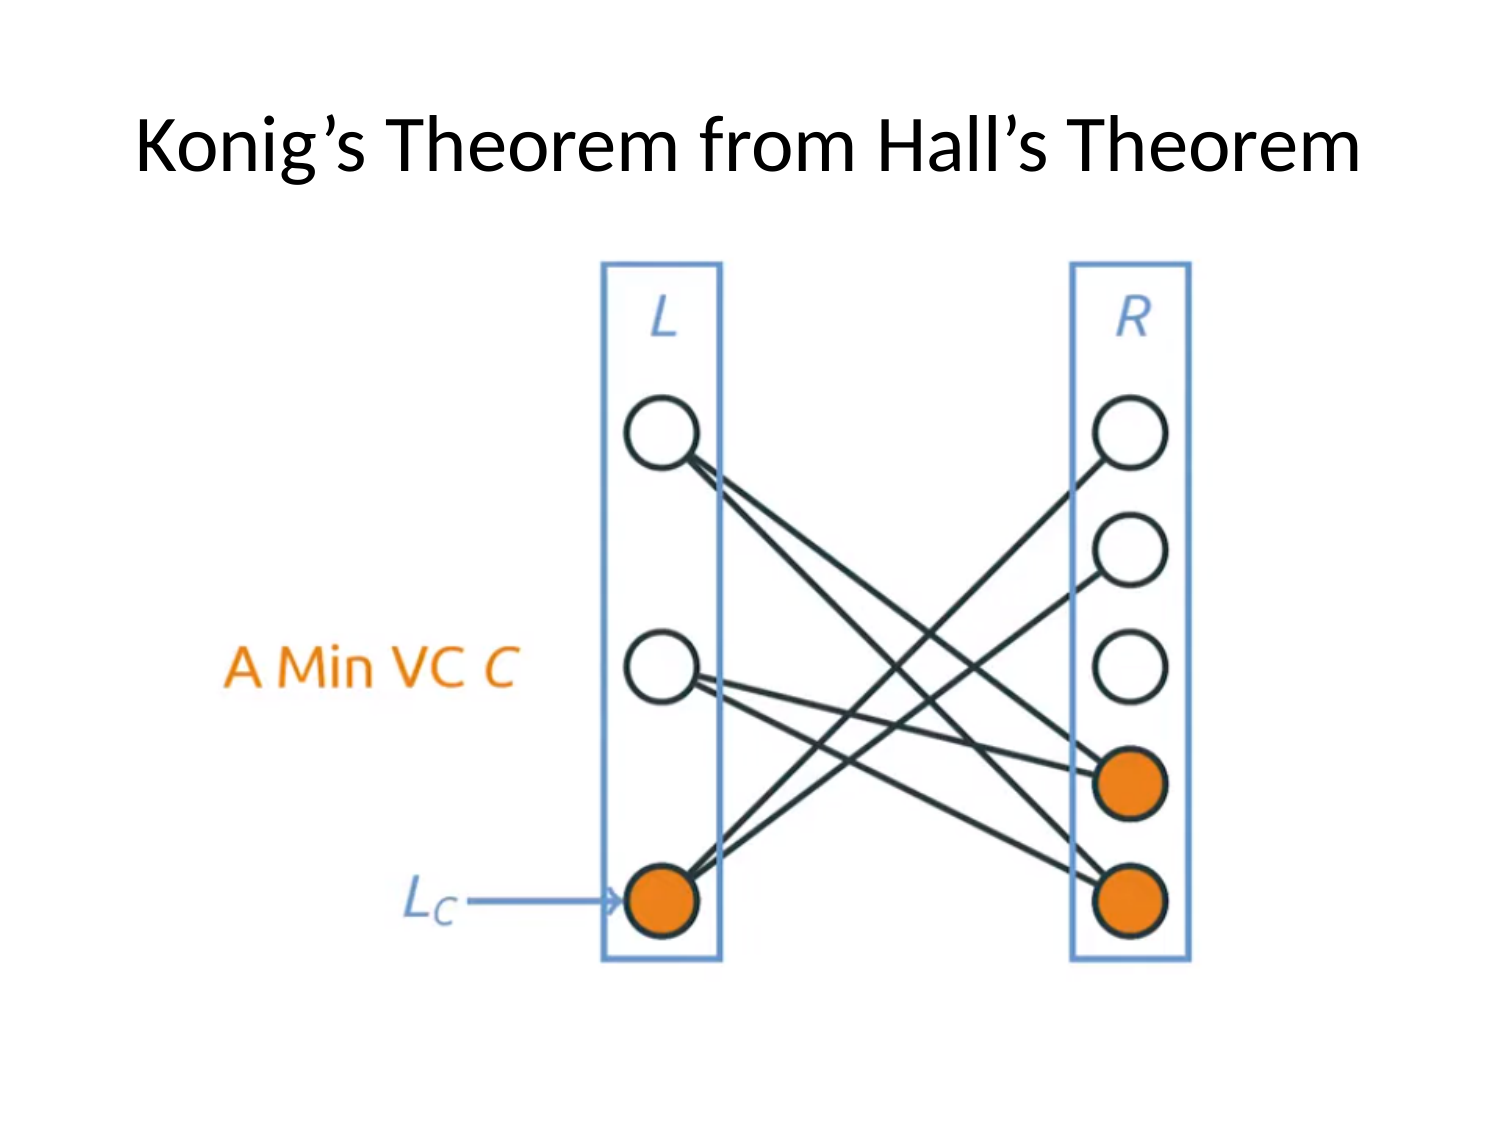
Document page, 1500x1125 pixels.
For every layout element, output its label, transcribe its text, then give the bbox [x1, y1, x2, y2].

picture [200, 235, 1300, 1001]
title Konig’s Theorem from Hall’s Theorem [75, 45, 1425, 233]
